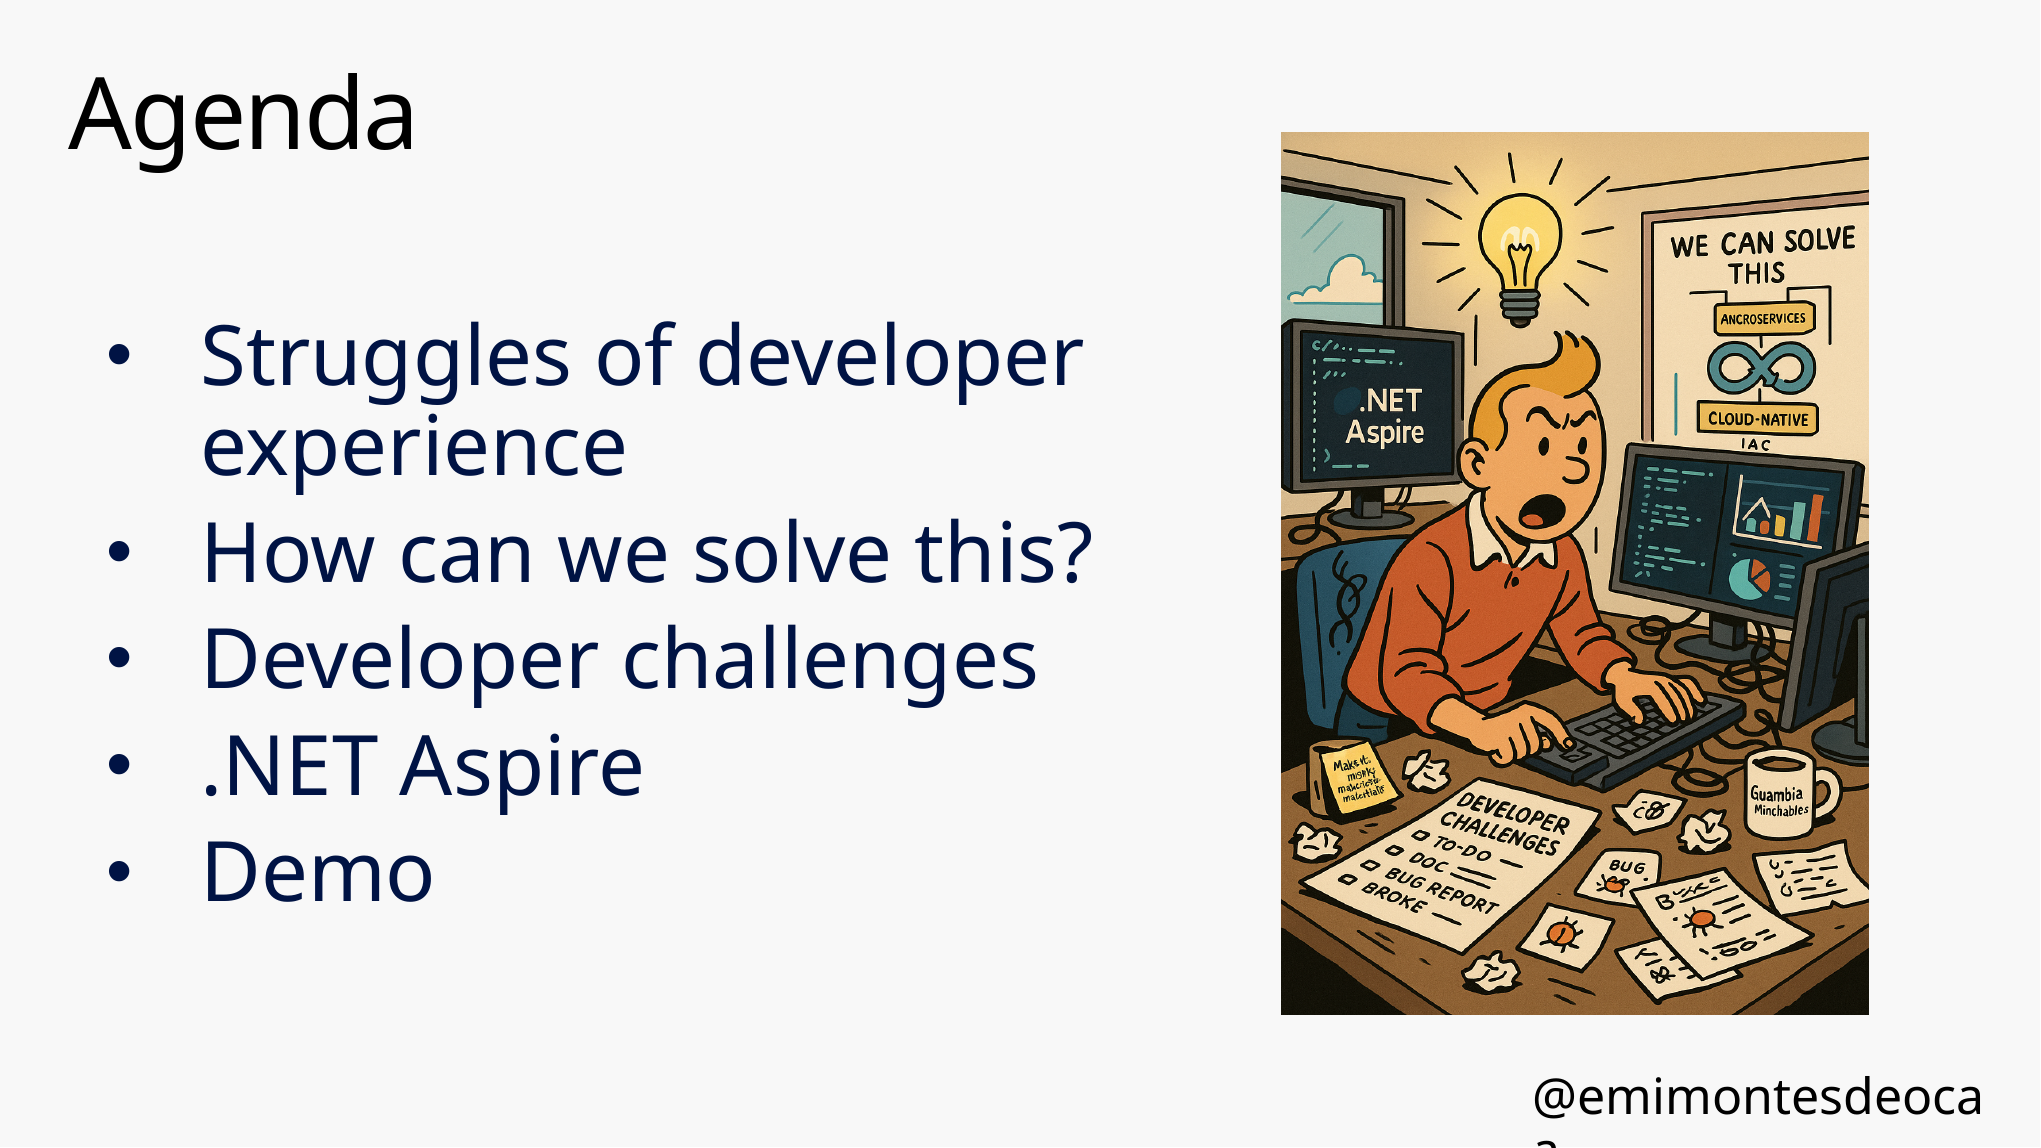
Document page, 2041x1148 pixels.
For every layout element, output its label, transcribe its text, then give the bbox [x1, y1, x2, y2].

list Struggles of developer experience How can we solve this? Developer challenges .NET Aspire Demo [82, 298, 1281, 955]
title Agenda [45, 48, 1971, 199]
text_box @emimontesdeocaa [1532, 1070, 2009, 1148]
picture [1281, 132, 1870, 1015]
